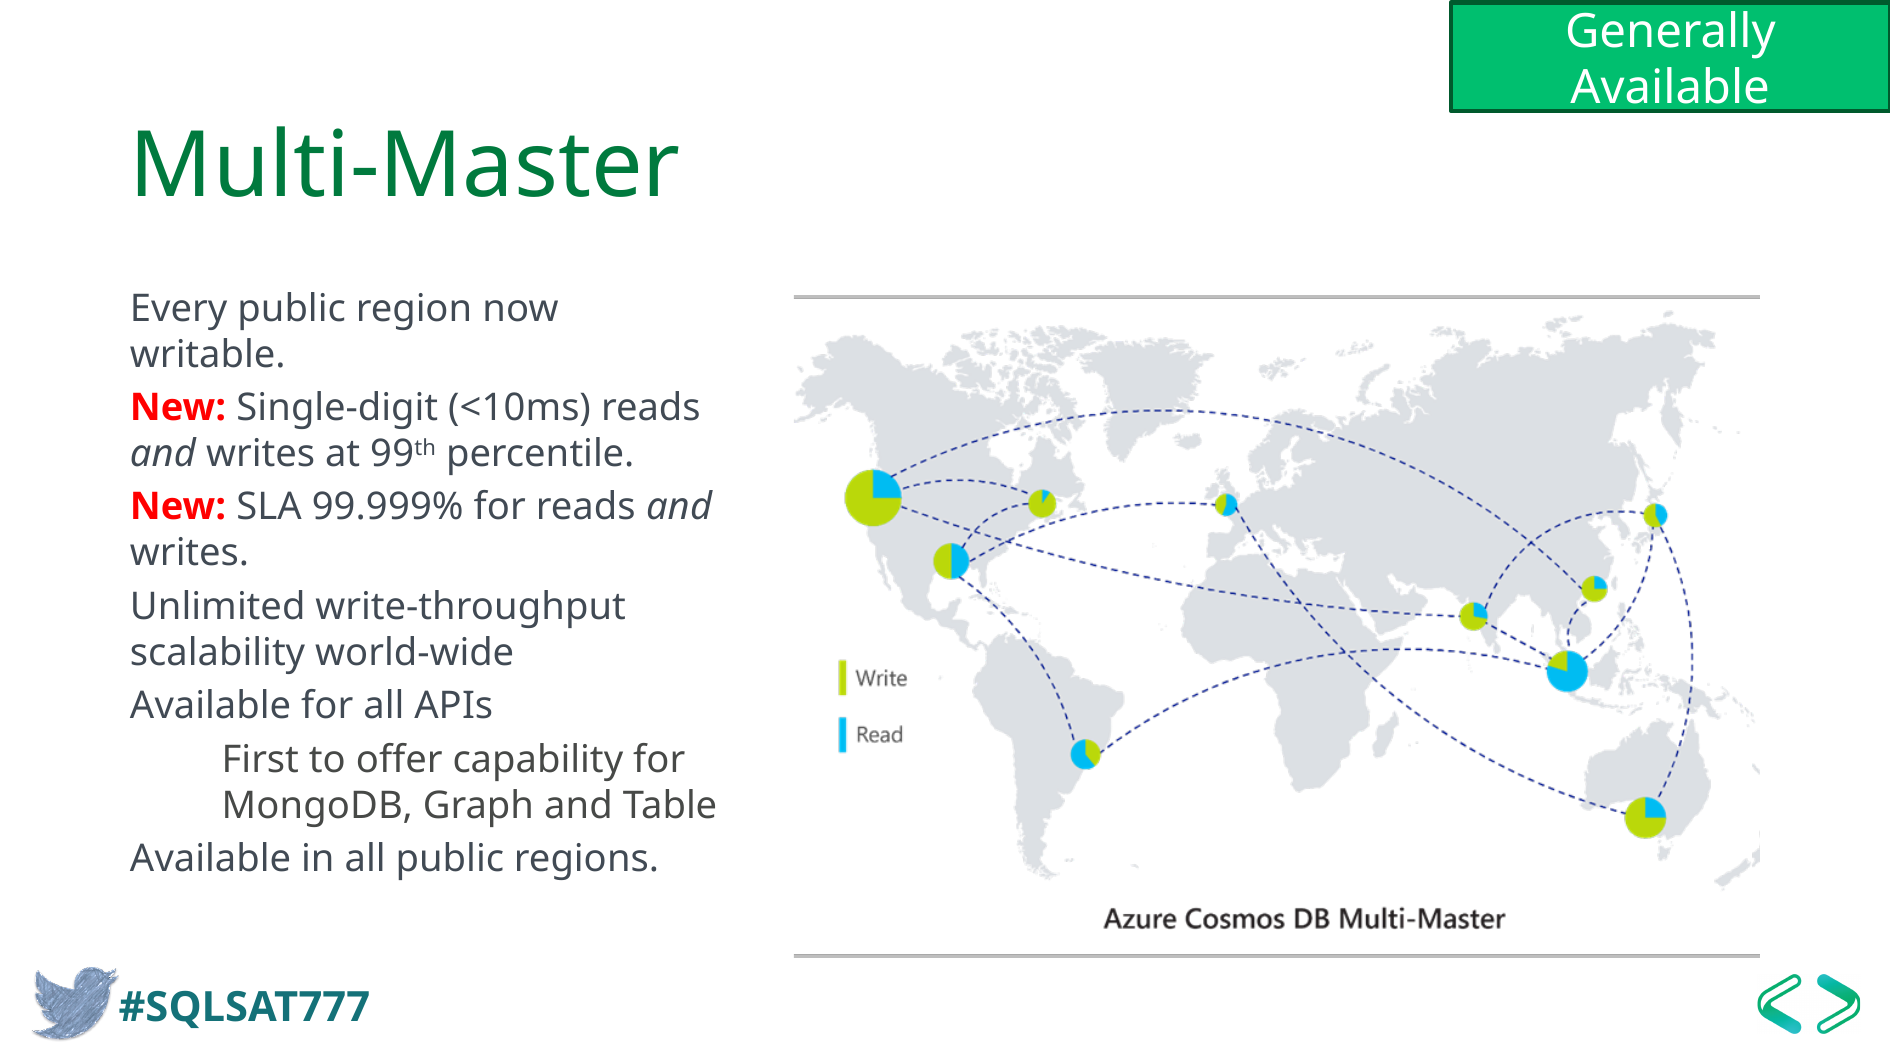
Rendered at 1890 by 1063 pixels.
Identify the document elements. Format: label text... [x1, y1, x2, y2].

text_box Generally Available [1449, 0, 1890, 113]
picture [26, 952, 121, 1048]
list Every public region now writable. New: Single-digit (<10ms) reads and writes at 99th percentile. New: SLA 99.999% for reads and writes. Unlimited write-throughput scalability world-wide Available for all APIs First to offer capability for MongoDB, Graph and Table Available in all public regions. [129, 282, 719, 958]
title Multi-Master [129, 56, 1760, 262]
picture [793, 294, 1761, 958]
